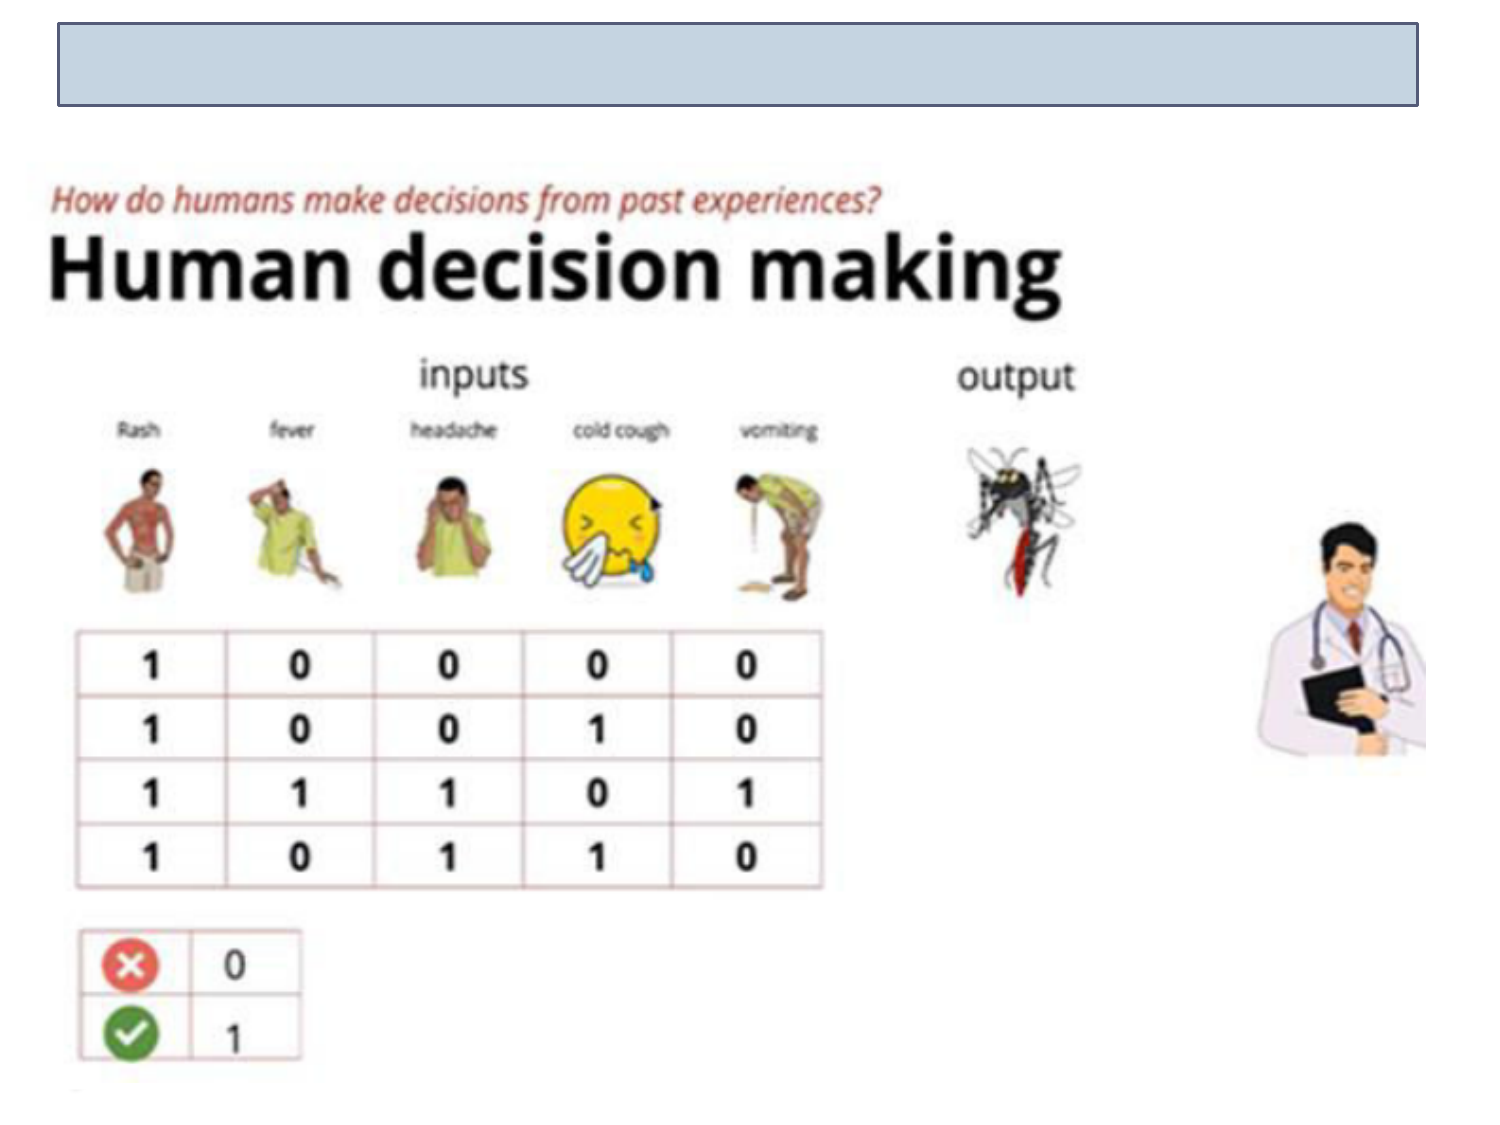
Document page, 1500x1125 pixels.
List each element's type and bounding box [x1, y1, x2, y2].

picture [17, 160, 1426, 1083]
